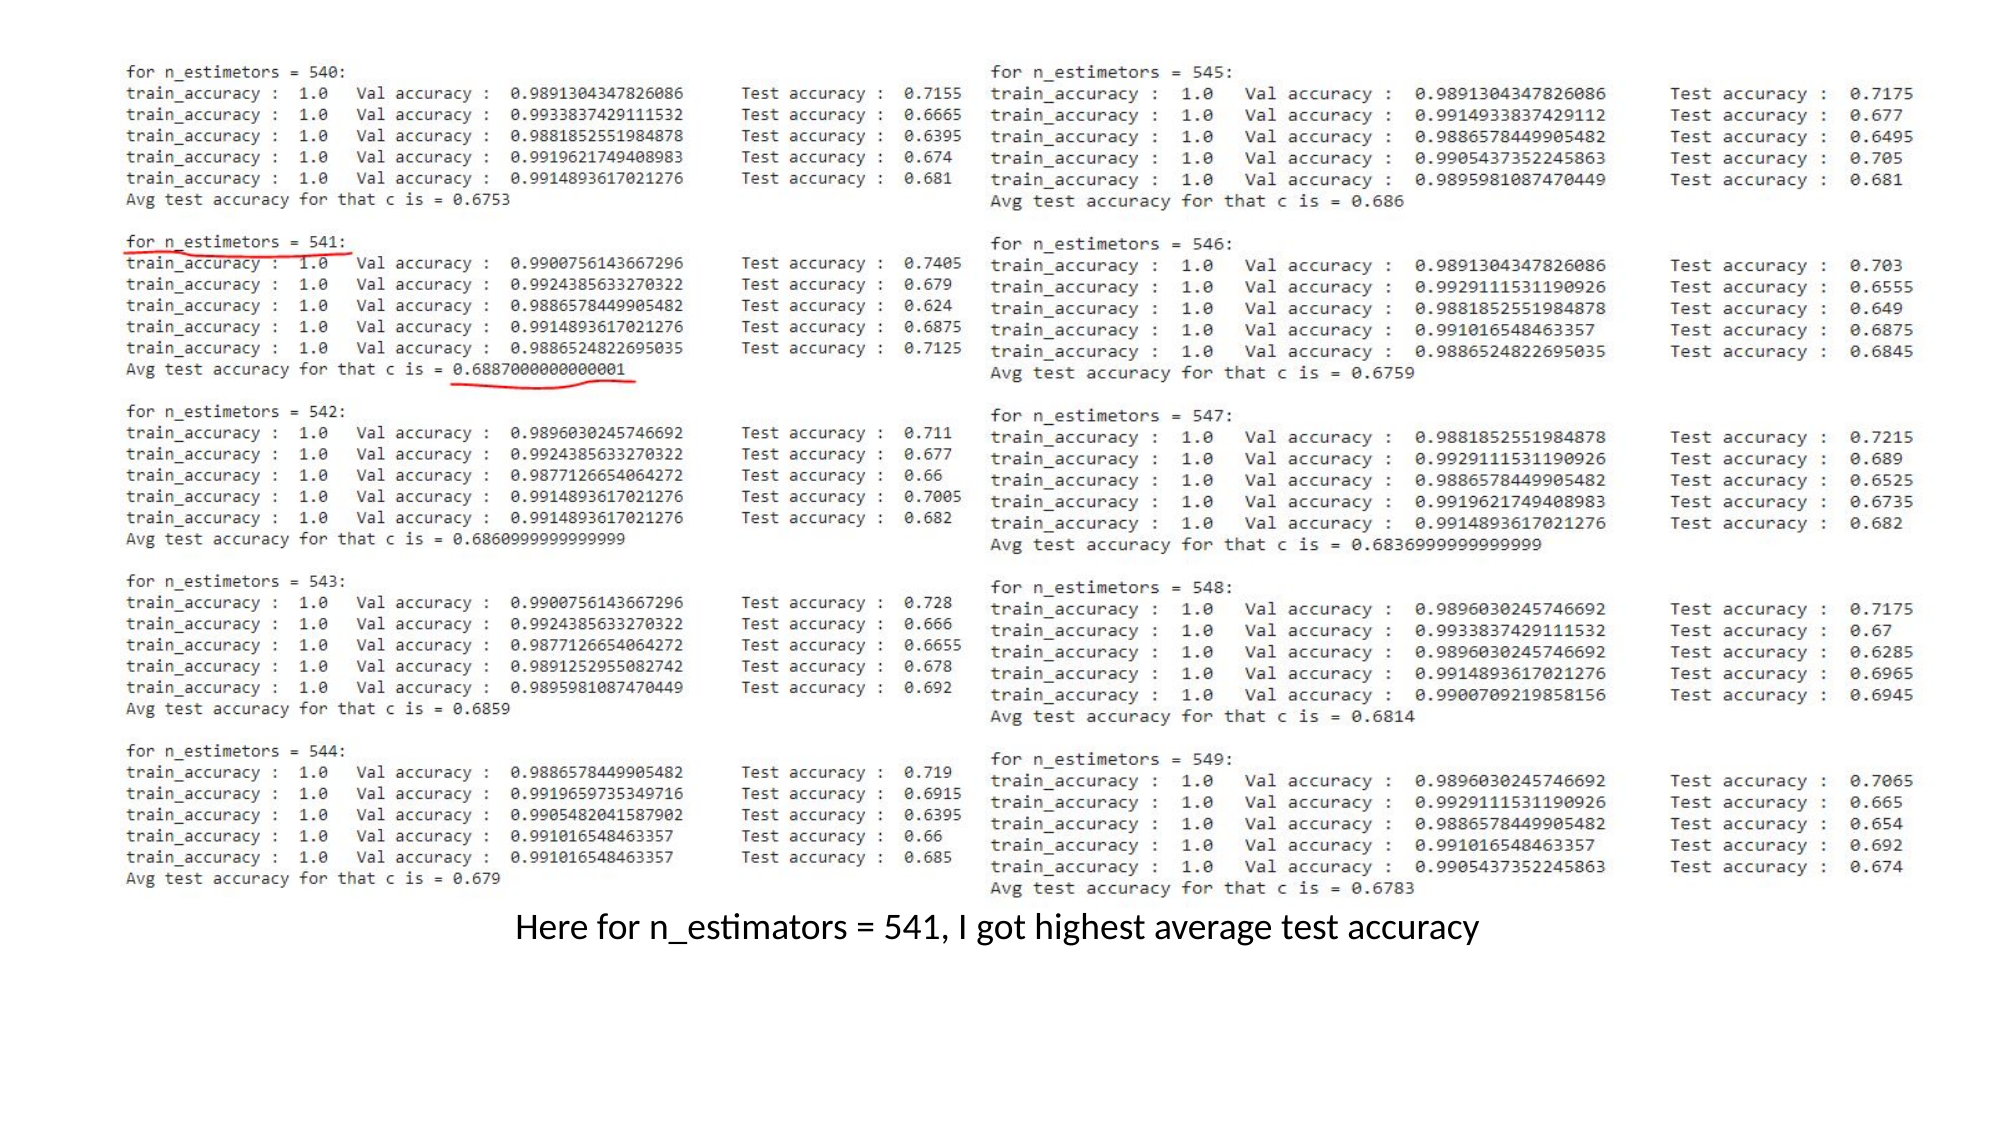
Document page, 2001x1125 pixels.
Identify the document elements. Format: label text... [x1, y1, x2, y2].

text_box Here for n_estimators = 541, I got highest average test accuracy [500, 909, 1500, 954]
picture [985, 59, 1935, 909]
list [120, 59, 985, 909]
